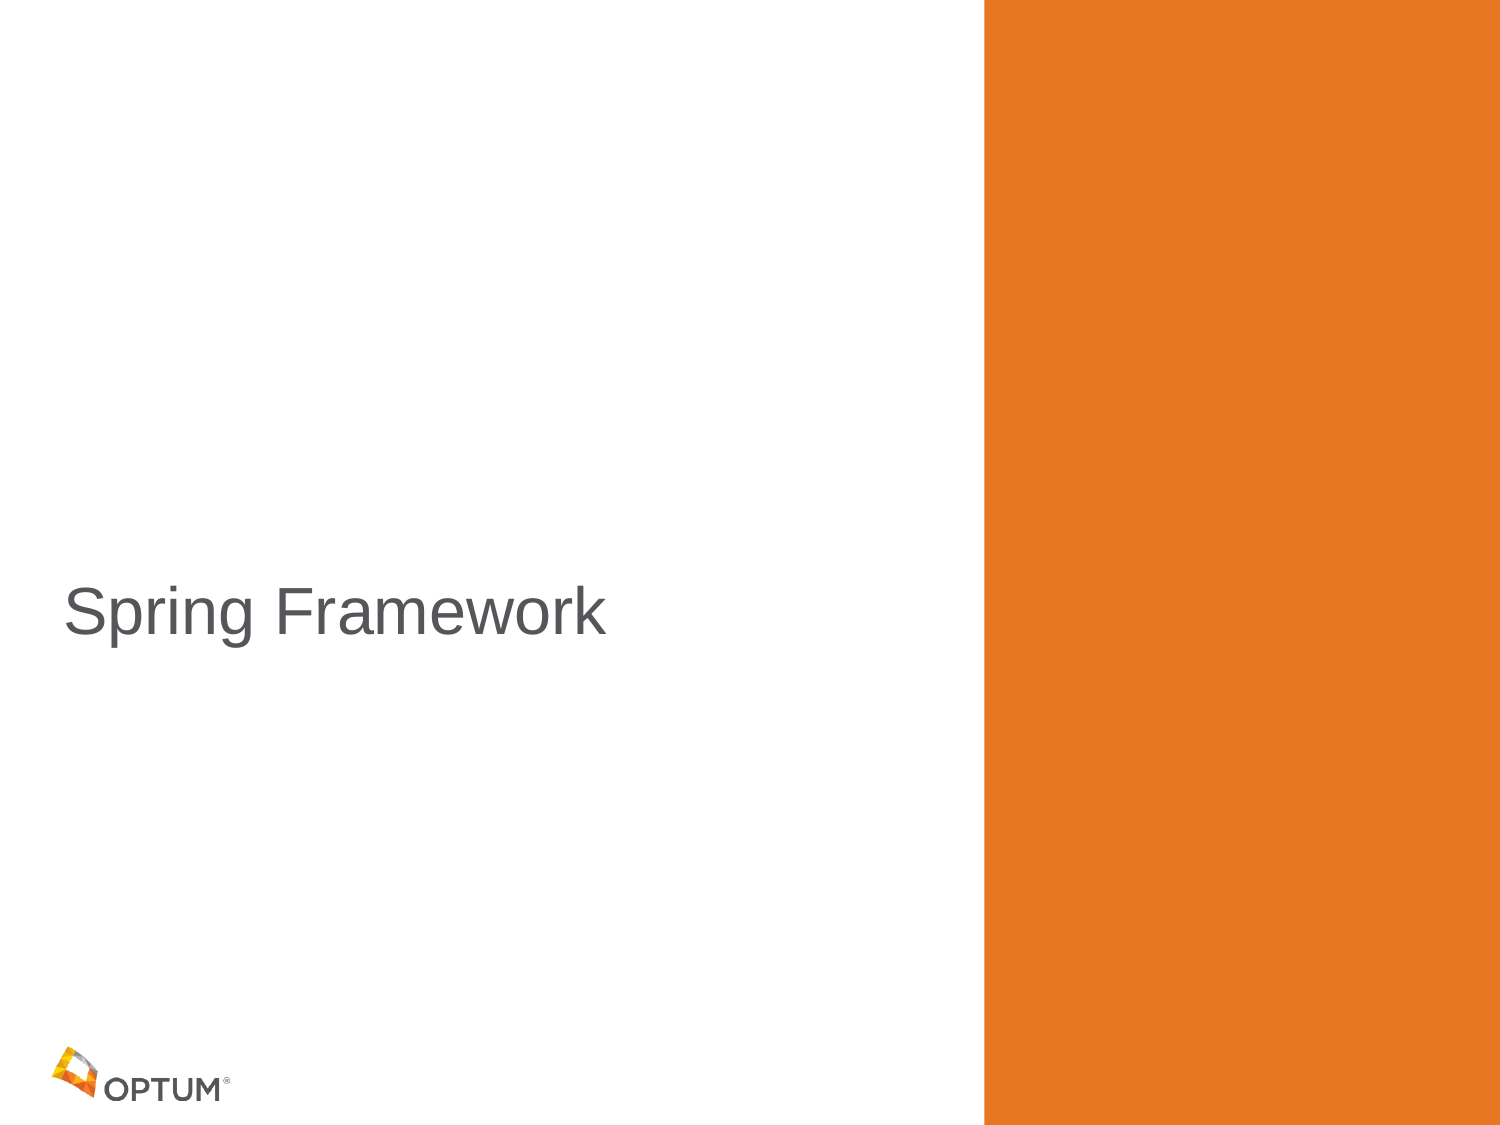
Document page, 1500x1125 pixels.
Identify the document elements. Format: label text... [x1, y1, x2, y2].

picture [50, 1044, 231, 1101]
title Spring Framework [63, 299, 947, 650]
